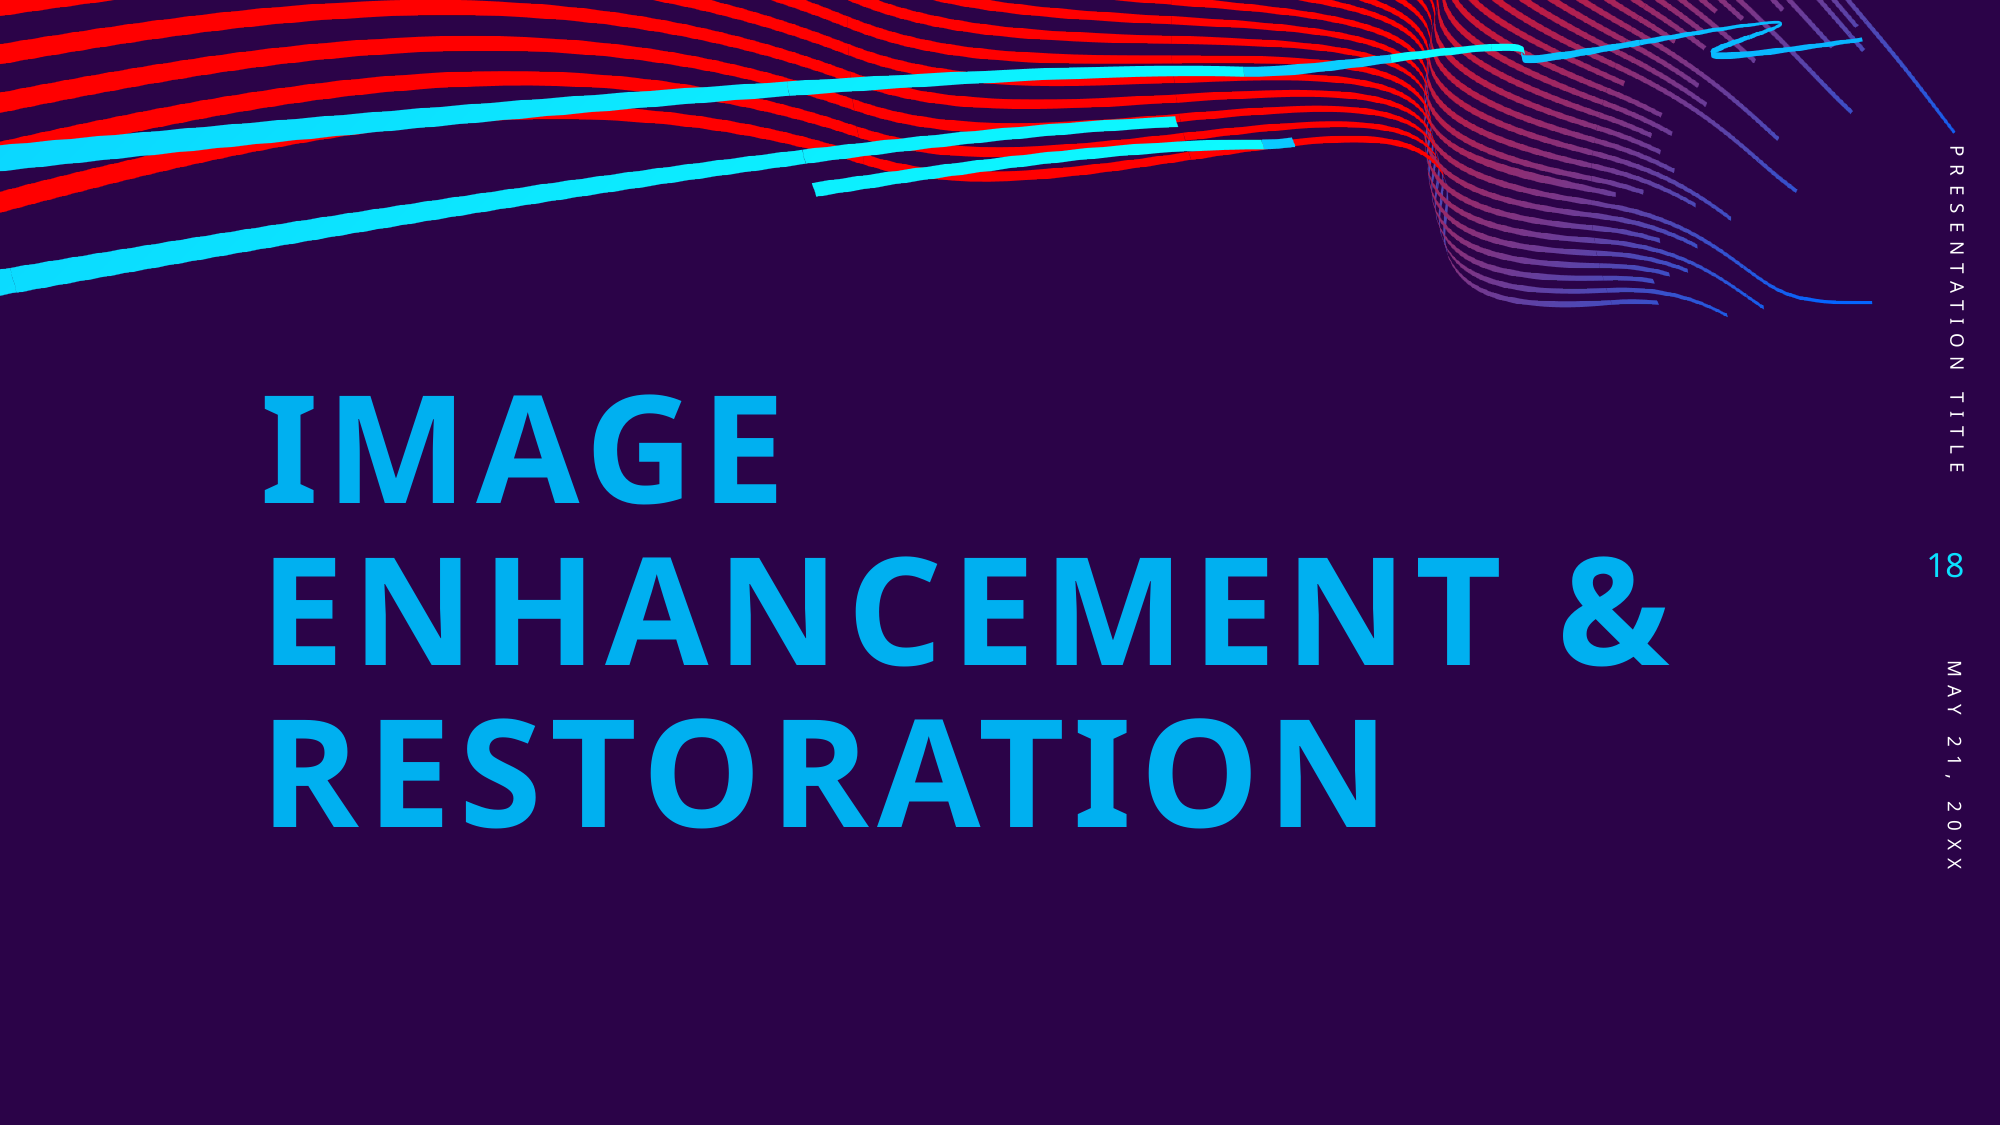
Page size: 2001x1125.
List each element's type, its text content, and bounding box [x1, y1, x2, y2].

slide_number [1925, 645, 1986, 1080]
slide_number 18 [1889, 519, 1980, 615]
picture [0, 0, 2000, 1125]
footer PRESENTATION TITLE [1926, 33, 1987, 489]
title Image Enhancement & restoration [245, 366, 1825, 610]
